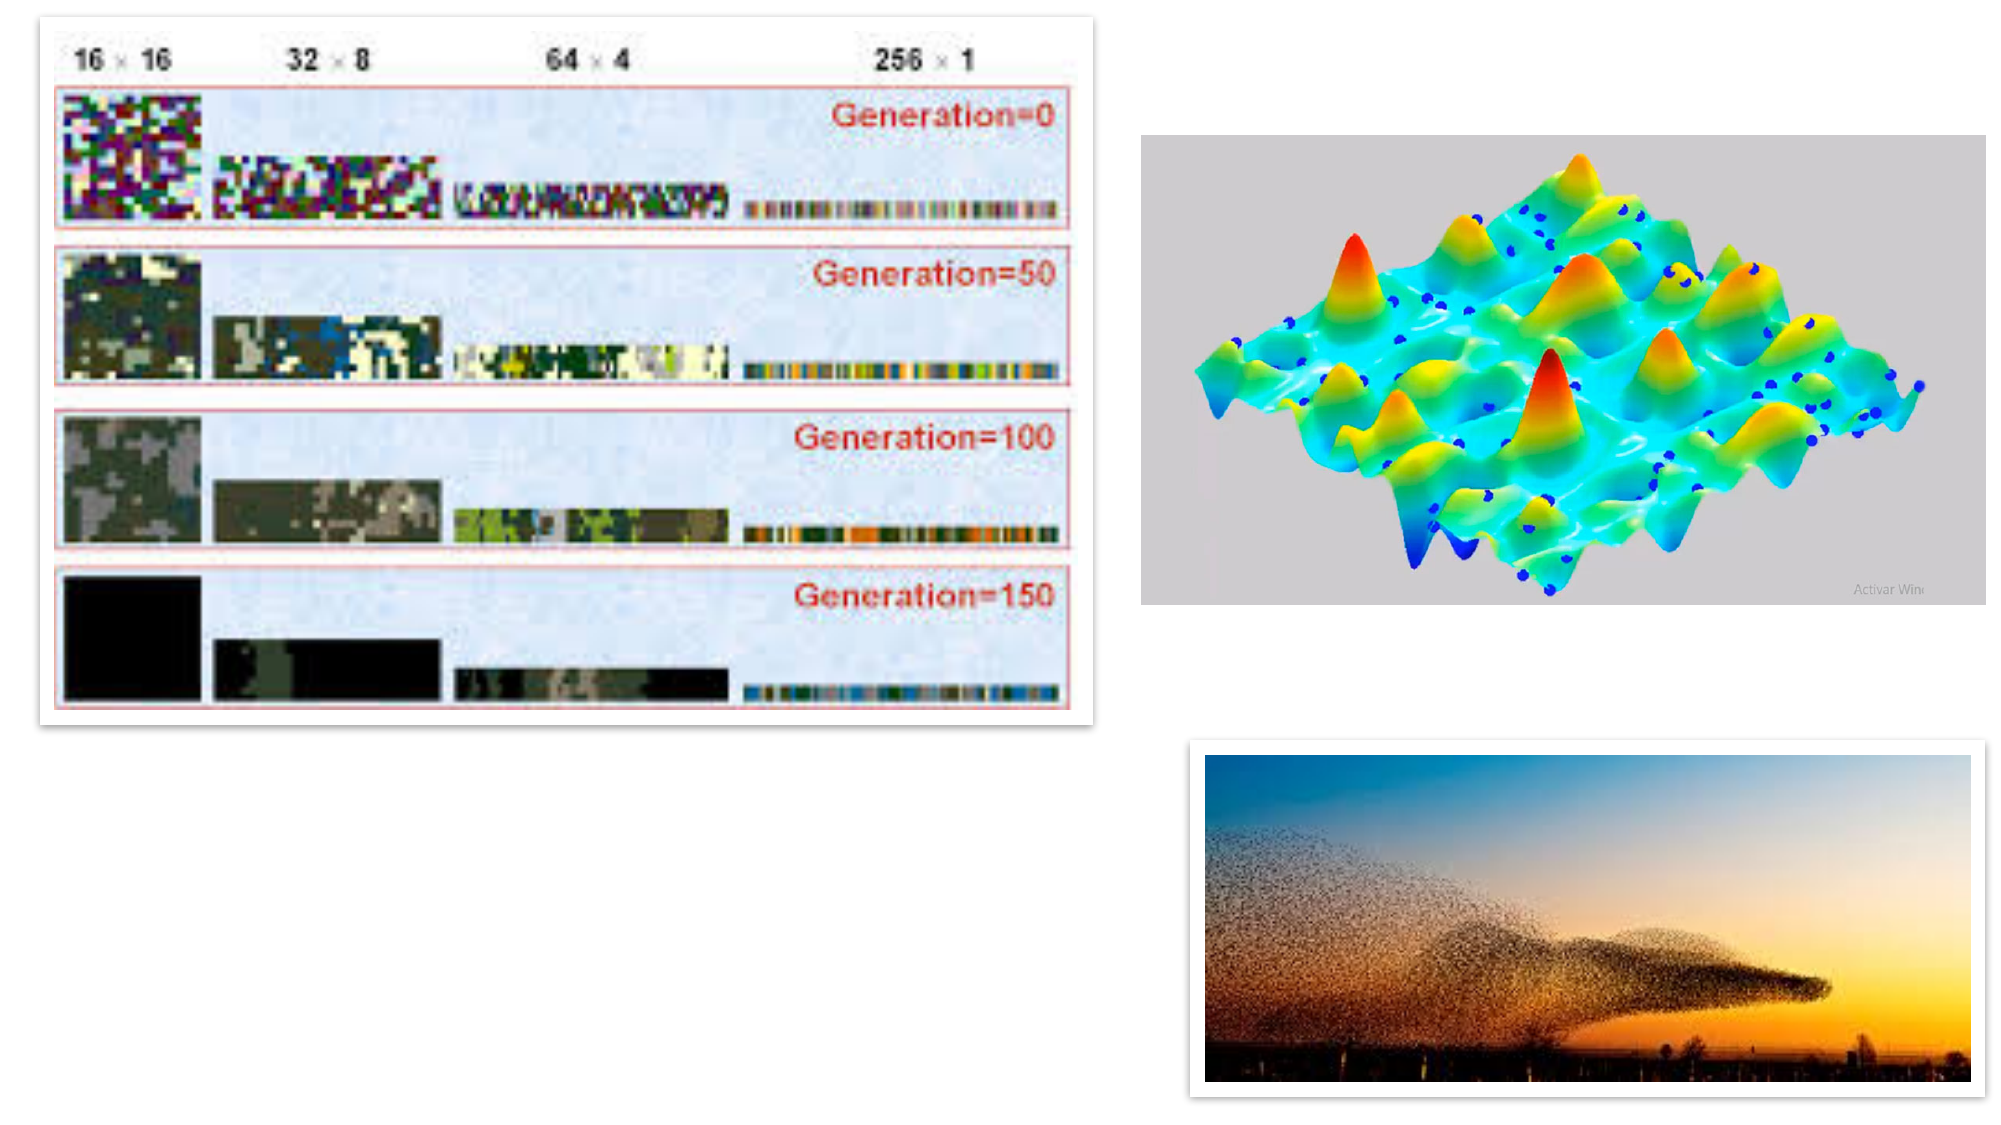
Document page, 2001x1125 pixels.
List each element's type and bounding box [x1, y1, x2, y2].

picture [1141, 135, 1986, 605]
picture [1204, 754, 1302, 780]
picture [1204, 754, 1971, 1083]
picture [54, 31, 1079, 711]
